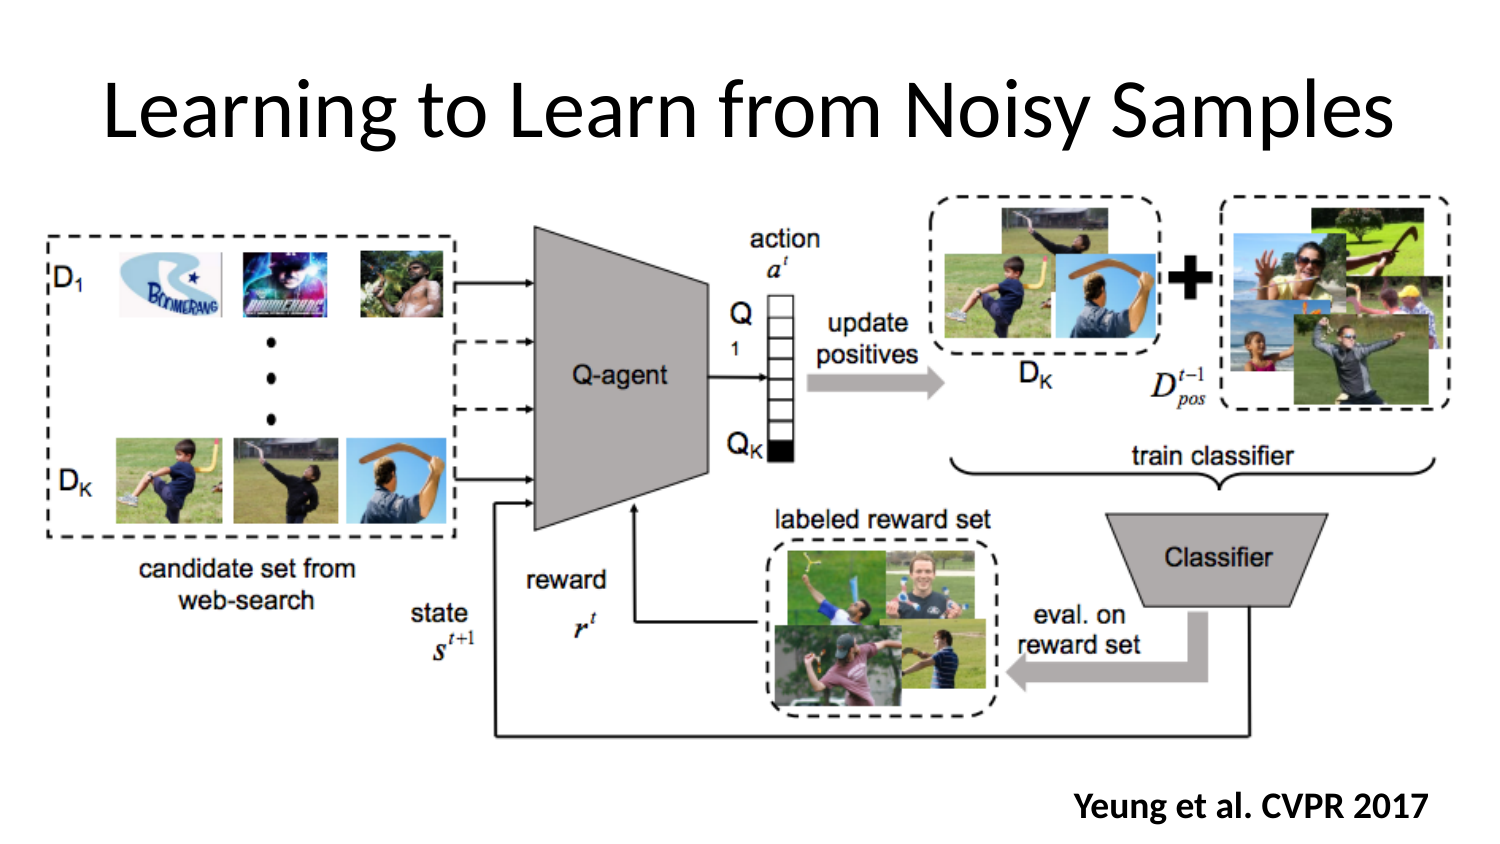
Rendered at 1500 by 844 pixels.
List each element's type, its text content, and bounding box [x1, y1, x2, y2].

picture [37, 177, 1464, 755]
title Learning to Learn from Noisy Samples [75, 33, 1425, 175]
text_box Yeung et al. CVPR 2017 [1059, 773, 1445, 834]
